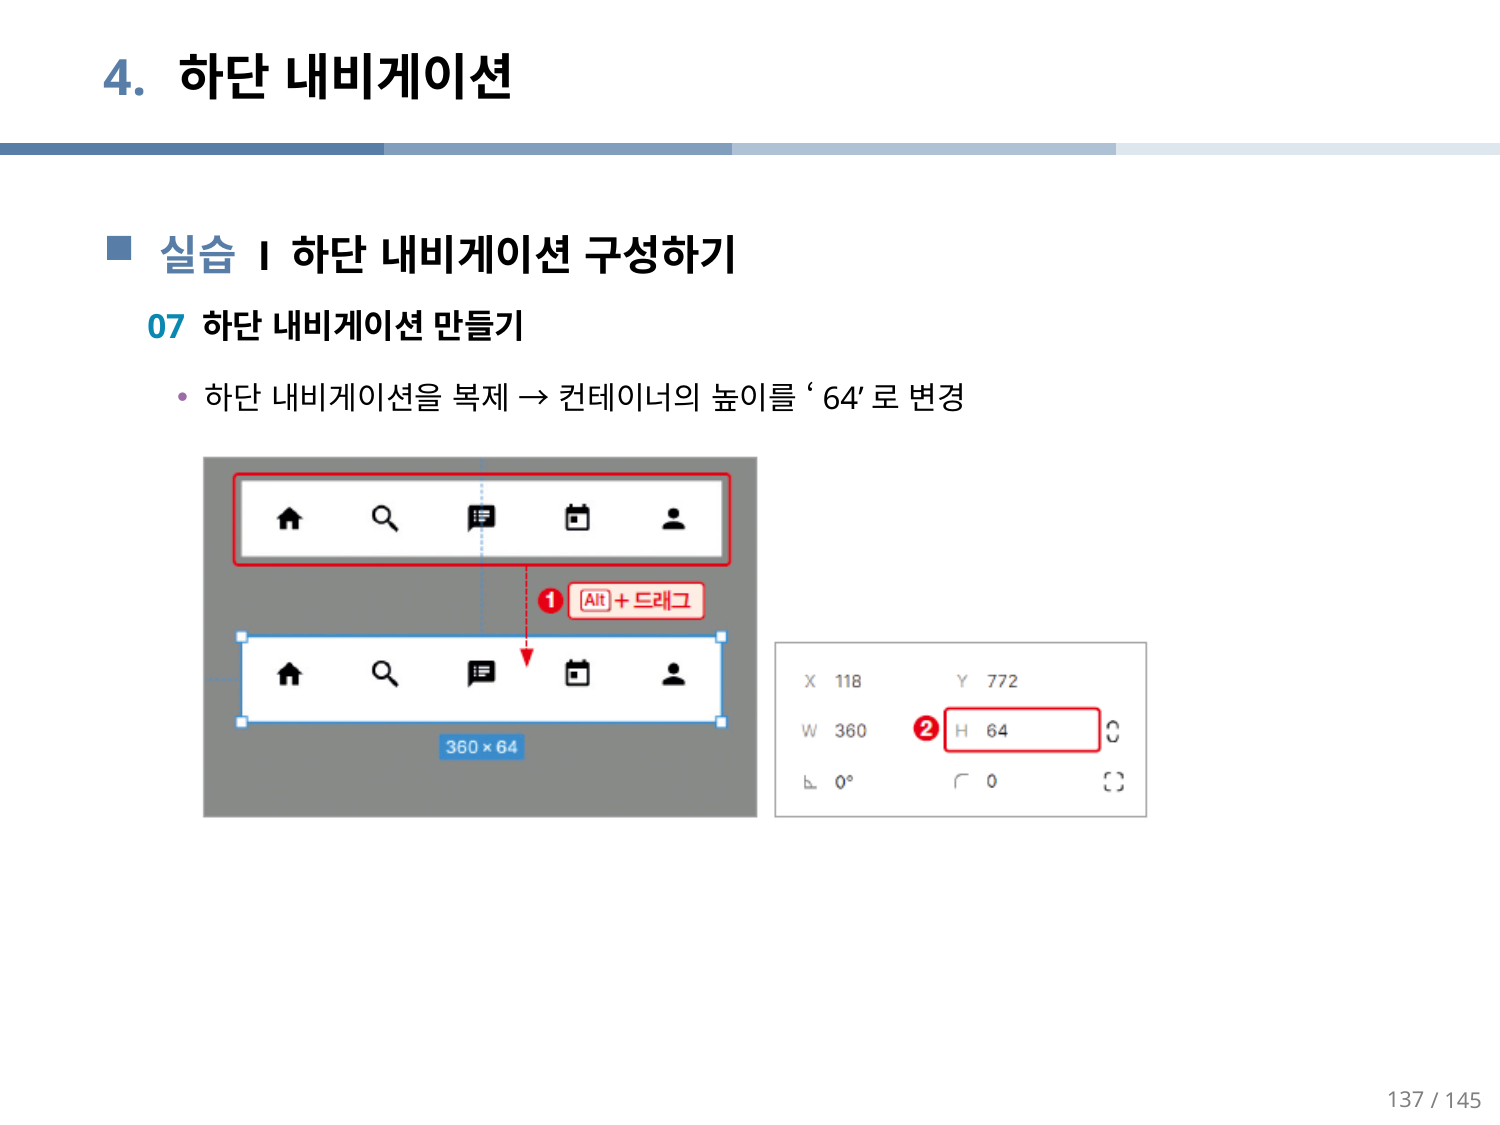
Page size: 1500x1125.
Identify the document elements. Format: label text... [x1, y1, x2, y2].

text_box 실습 I 하단 내비게이션 구성하기 07 하단 내비게이션 만들기 하단 내비게이션을 복제 → 컨테이너의 높이를 ‘64’로 변경 [88, 196, 1436, 1083]
title 하단 내비게이션 [88, 30, 1211, 121]
picture [194, 443, 1163, 835]
